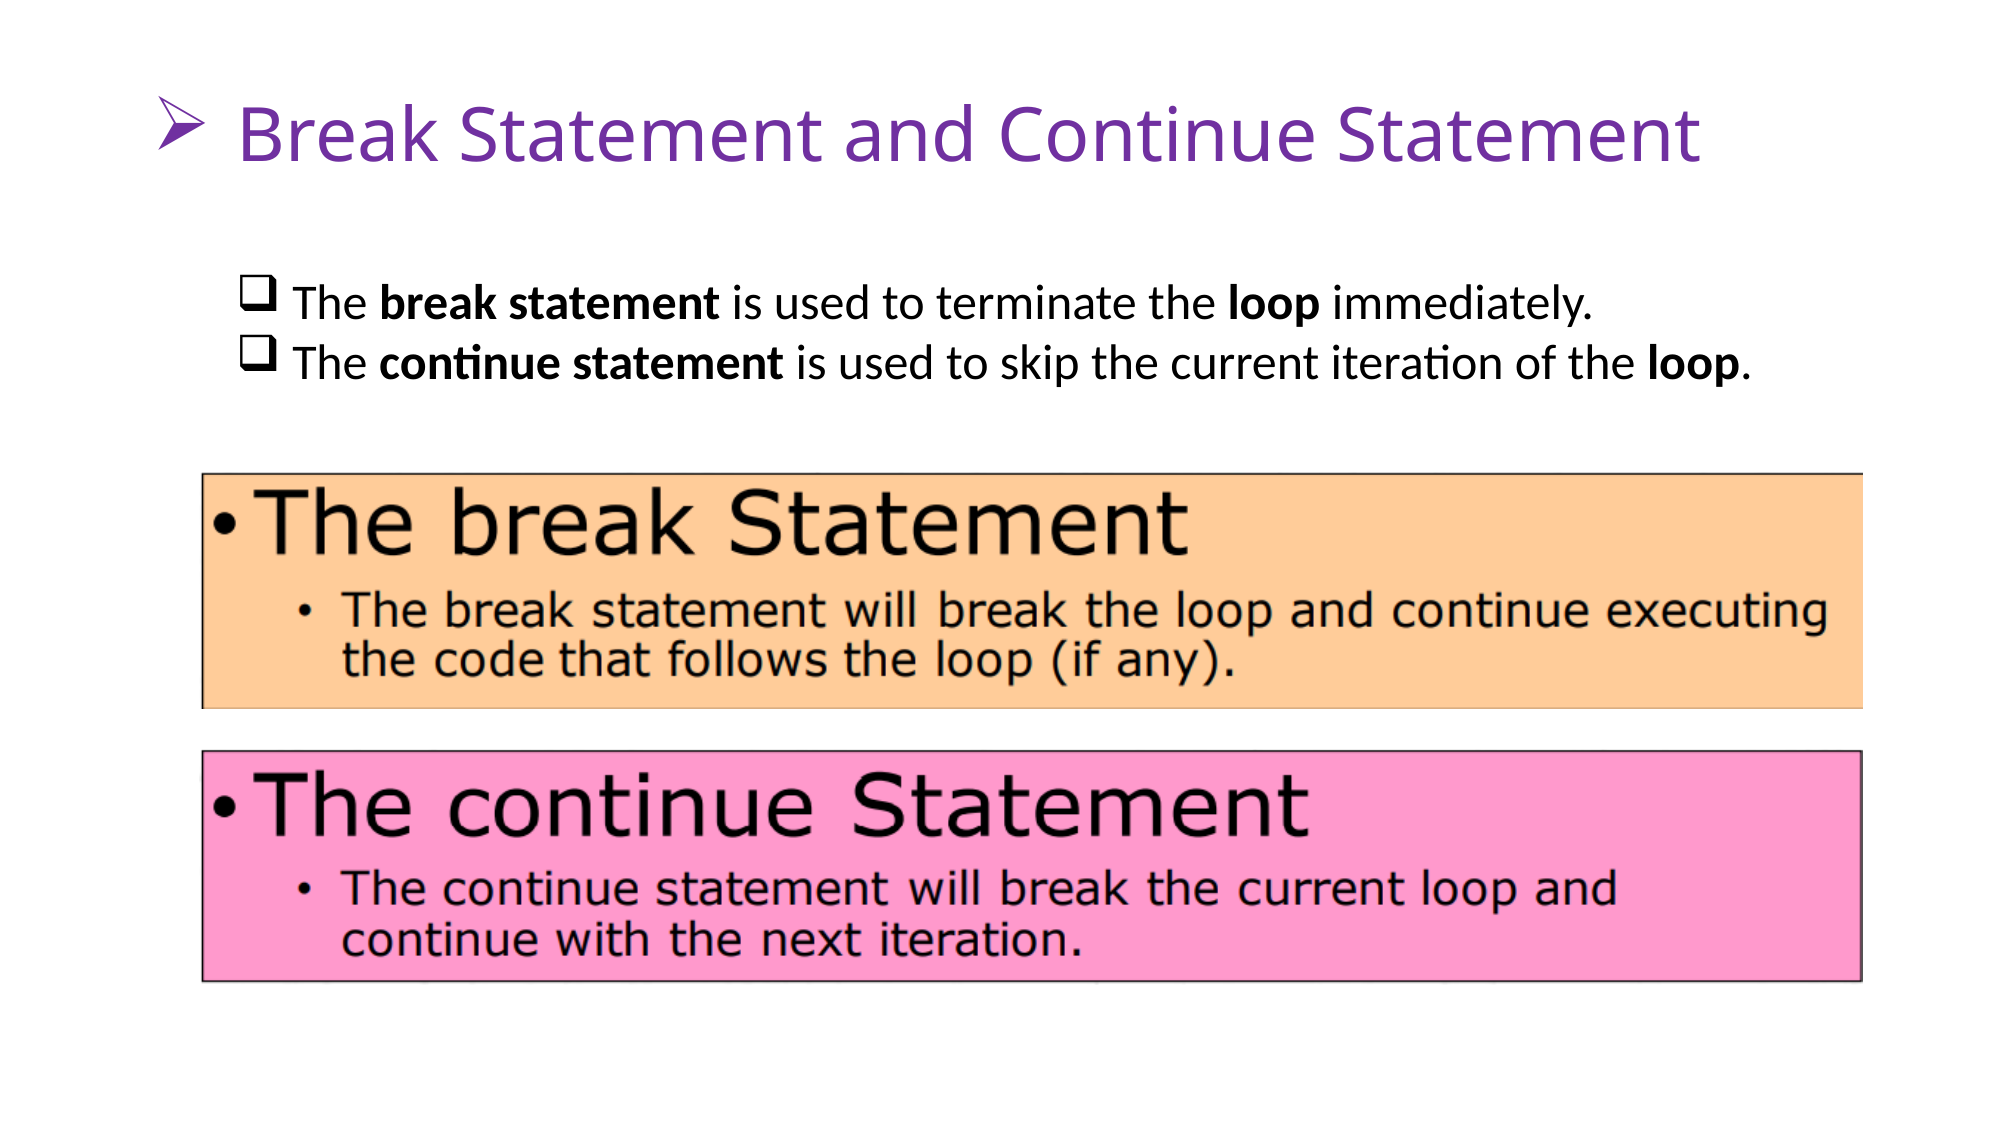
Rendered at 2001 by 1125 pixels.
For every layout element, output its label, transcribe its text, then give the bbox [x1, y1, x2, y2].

picture [199, 749, 1863, 985]
text_box The break statement is used to terminate the loop immediately. The continue statement is used to skip the current iteration of the loop. [221, 262, 1797, 397]
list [199, 472, 1863, 709]
title Break Statement and Continue Statement [137, 59, 1863, 296]
